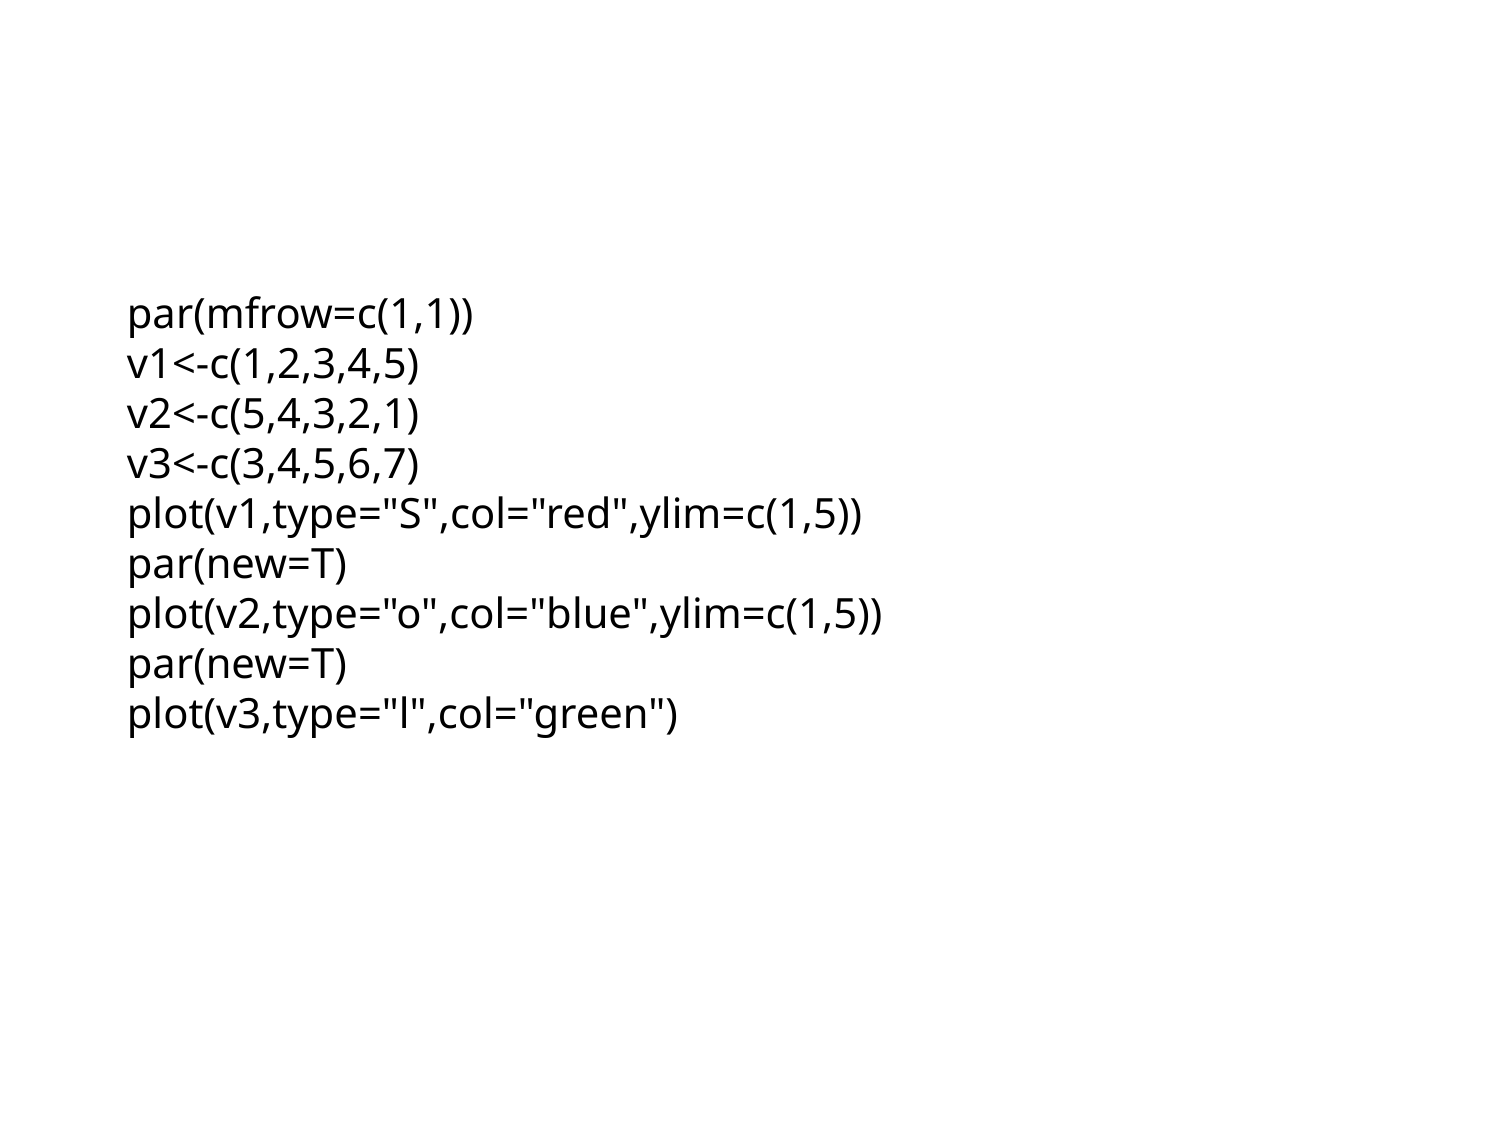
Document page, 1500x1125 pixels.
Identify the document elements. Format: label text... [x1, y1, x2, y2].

text_box par(mfrow=c(1,1)) v1<-c(1,2,3,4,5) v2<-c(5,4,3,2,1) v3<-c(3,4,5,6,7) plot(v1,type="S",col="red",ylim=c(1,5)) par(new=T) plot(v2,type="o",col="blue",ylim=c(1,5)) par(new=T) plot(v3,type="l",col="green") [112, 278, 1376, 744]
